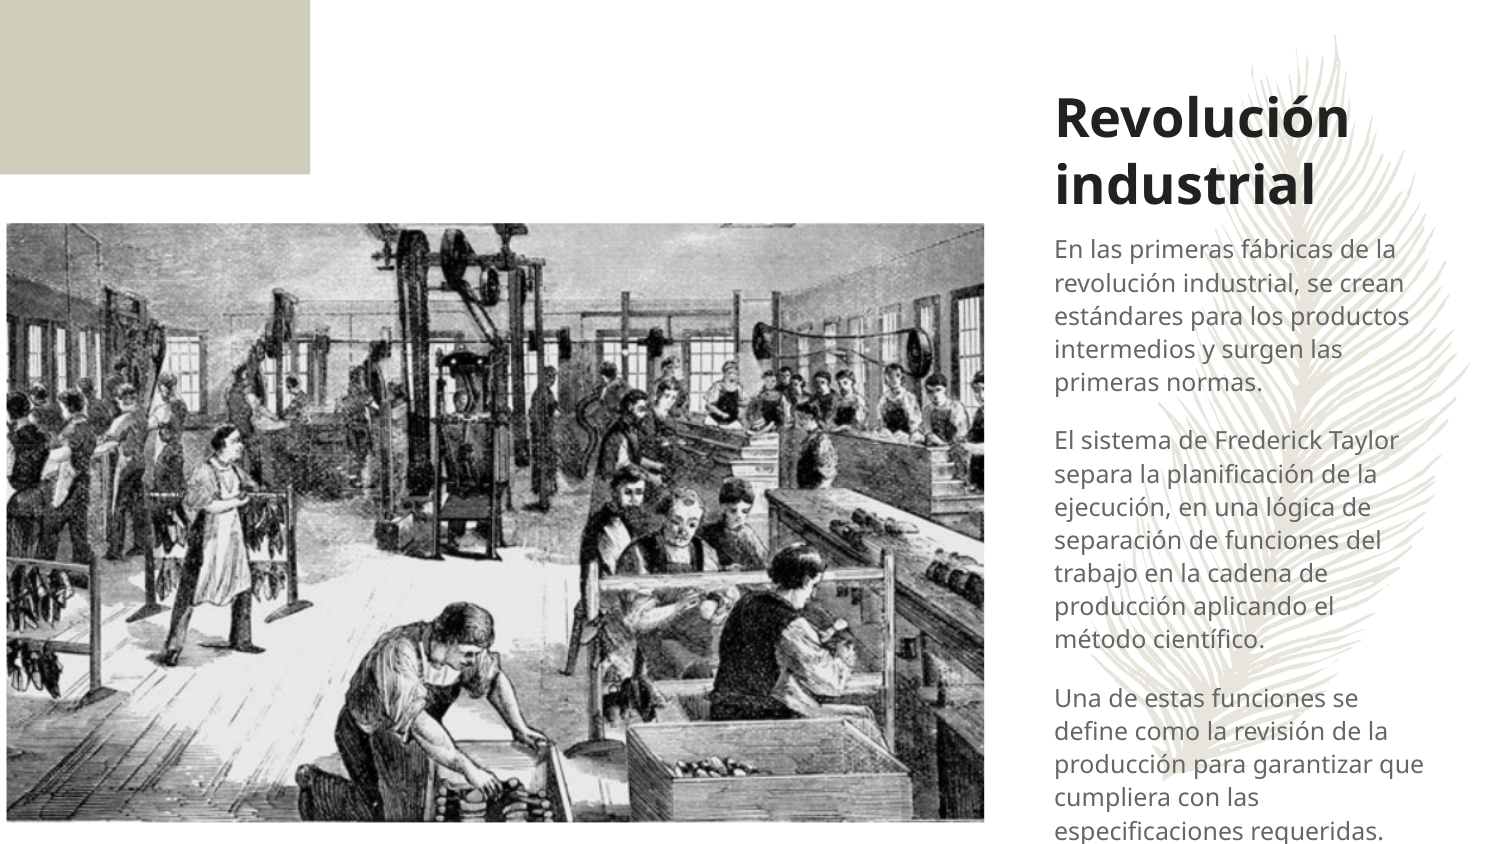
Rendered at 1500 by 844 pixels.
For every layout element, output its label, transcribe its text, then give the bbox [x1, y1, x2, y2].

title Revolución industrial [1042, 13, 1441, 222]
list En las primeras fábricas de la revolución industrial, se crean estándares para los productos intermedios y surgen las primeras normas. El sistema de Frederick Taylor separa la planificación de la ejecución, en una lógica de separación de funciones del trabajo en la cadena de producción aplicando el método científico. Una de estas funciones se define como la revisión de la producción para garantizar que cumpliera con las especificaciones requeridas. [1042, 225, 1440, 579]
picture [0, 0, 997, 844]
